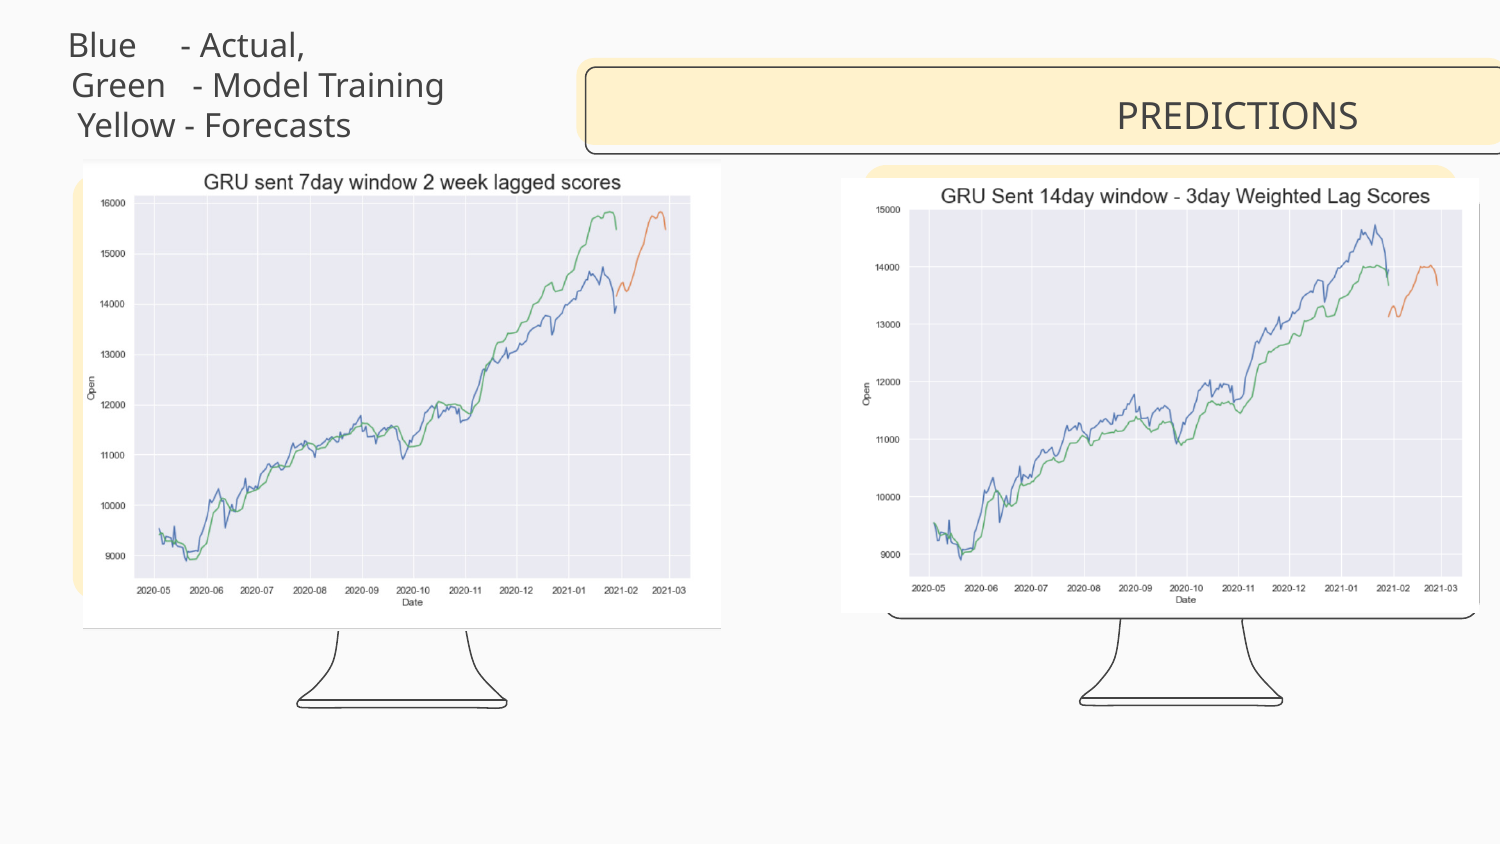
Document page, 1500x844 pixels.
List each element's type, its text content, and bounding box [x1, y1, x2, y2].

text_box [866, 165, 1455, 176]
title PREDICTIONS [849, 75, 1374, 154]
text_box [72, 182, 78, 592]
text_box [883, 620, 1479, 707]
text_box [94, 639, 711, 709]
picture [840, 178, 1479, 613]
picture [83, 159, 722, 632]
text_box Blue - Actual, Green - Model Training Yellow - Forecasts [52, 8, 536, 159]
